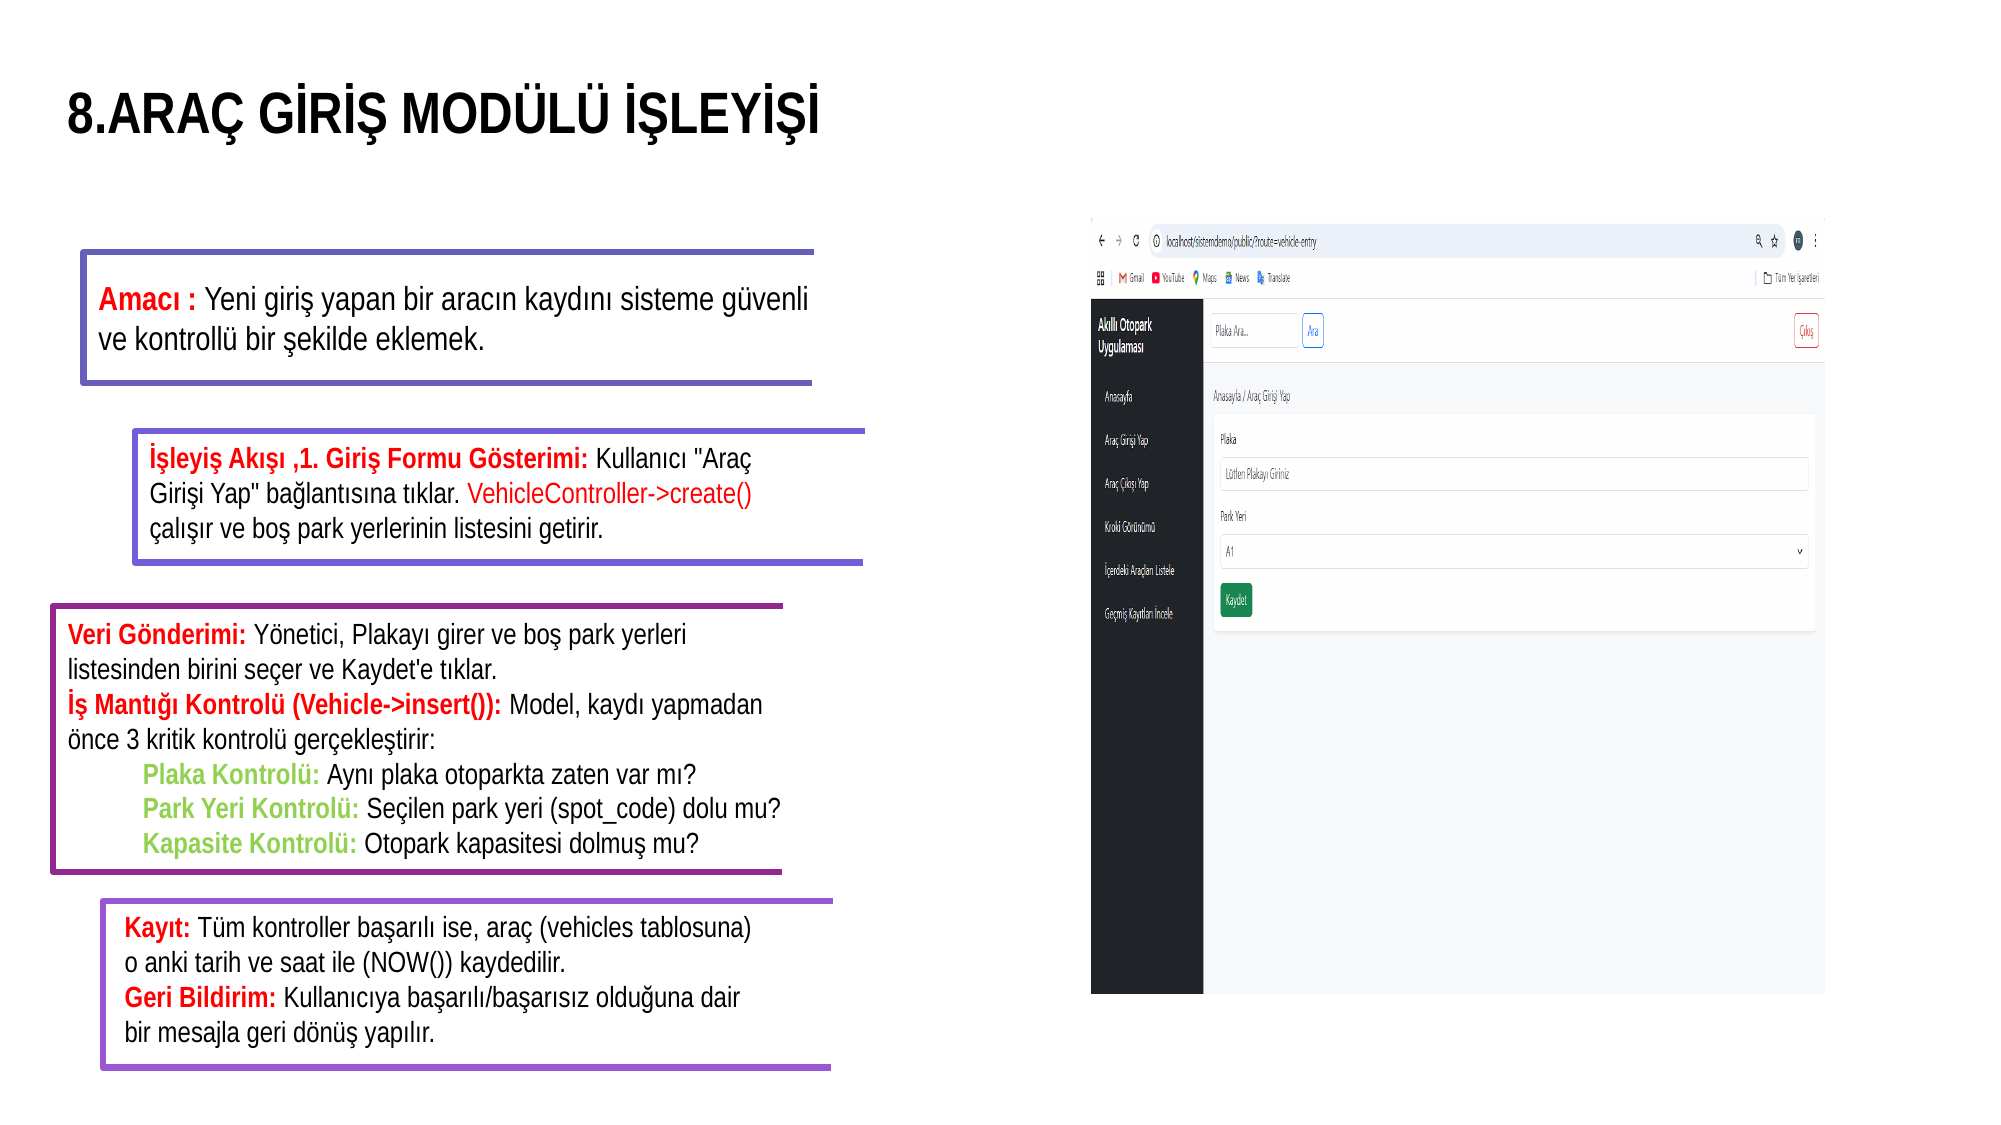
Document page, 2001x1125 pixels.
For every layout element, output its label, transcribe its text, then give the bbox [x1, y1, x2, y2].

text_box [52, 605, 784, 873]
text_box [102, 900, 833, 1069]
text_box Kayıt: Tüm kontroller başarılı ise, araç (vehicles tablosuna) o anki tarih ve saat ile (NOW()) kaydedilir. Geri Bildirim: Kullanıcıya başarılı/başarısız olduğuna dair bir mesajla geri dönüş yapılır. [109, 901, 776, 1086]
text_box [82, 251, 814, 384]
text_box Amacı : Yeni giriş yapan bir aracın kaydını sisteme güvenli ve kontrollü bir şekilde eklemek. [83, 269, 827, 365]
text_box [134, 430, 866, 564]
picture [1091, 218, 1825, 994]
text_box İşleyiş Akışı ,1. Giriş Formu Gösterimi: Kullanıcı "Araç Girişi Yap" bağlantısına tıklar. VehicleController->create() çalışır ve boş park yerlerinin listesini getirir. [134, 431, 801, 582]
list 8.Araç Giriş Modülü İşleyişi [53, 55, 1952, 175]
text_box Veri Gönderimi: Yönetici, Plakayı girer ve boş park yerleri listesinden birini seçer ve Kaydet'e tıklar. İş Mantığı Kontrolü (Vehicle->insert()): Model, kaydı yapmadan önce 3 kritik kontrolü gerçekleştirir: Plaka Kontrolü: Aynı plaka otoparkta zaten var mı? Park Yeri Kontrolü: Seçilen park yeri (spot_code) dolu mu? Kapasite Kontrolü: Otopark kapasitesi dolmuş mu? [53, 607, 816, 868]
